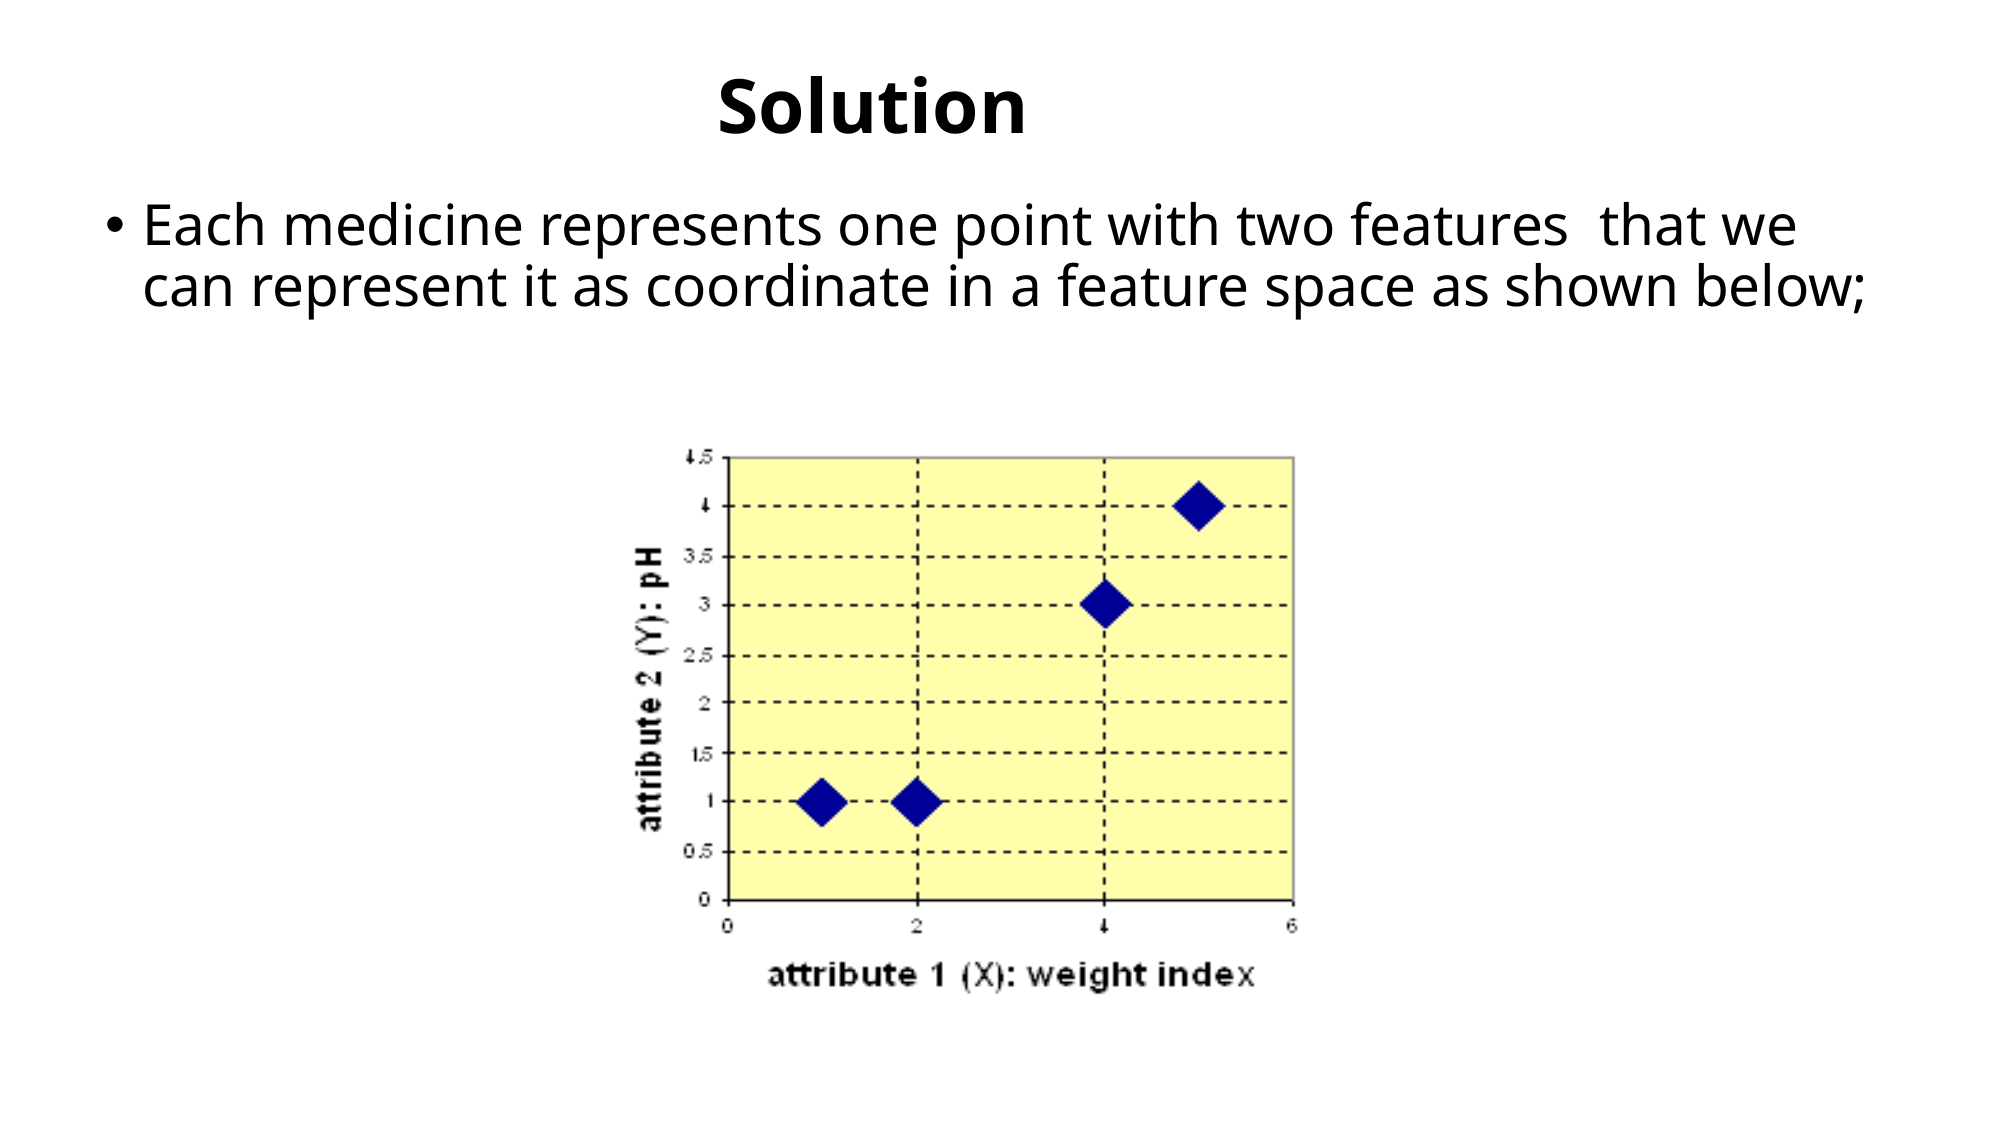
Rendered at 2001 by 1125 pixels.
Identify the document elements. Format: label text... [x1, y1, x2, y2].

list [624, 434, 1310, 1001]
title Solution [137, 59, 1610, 160]
